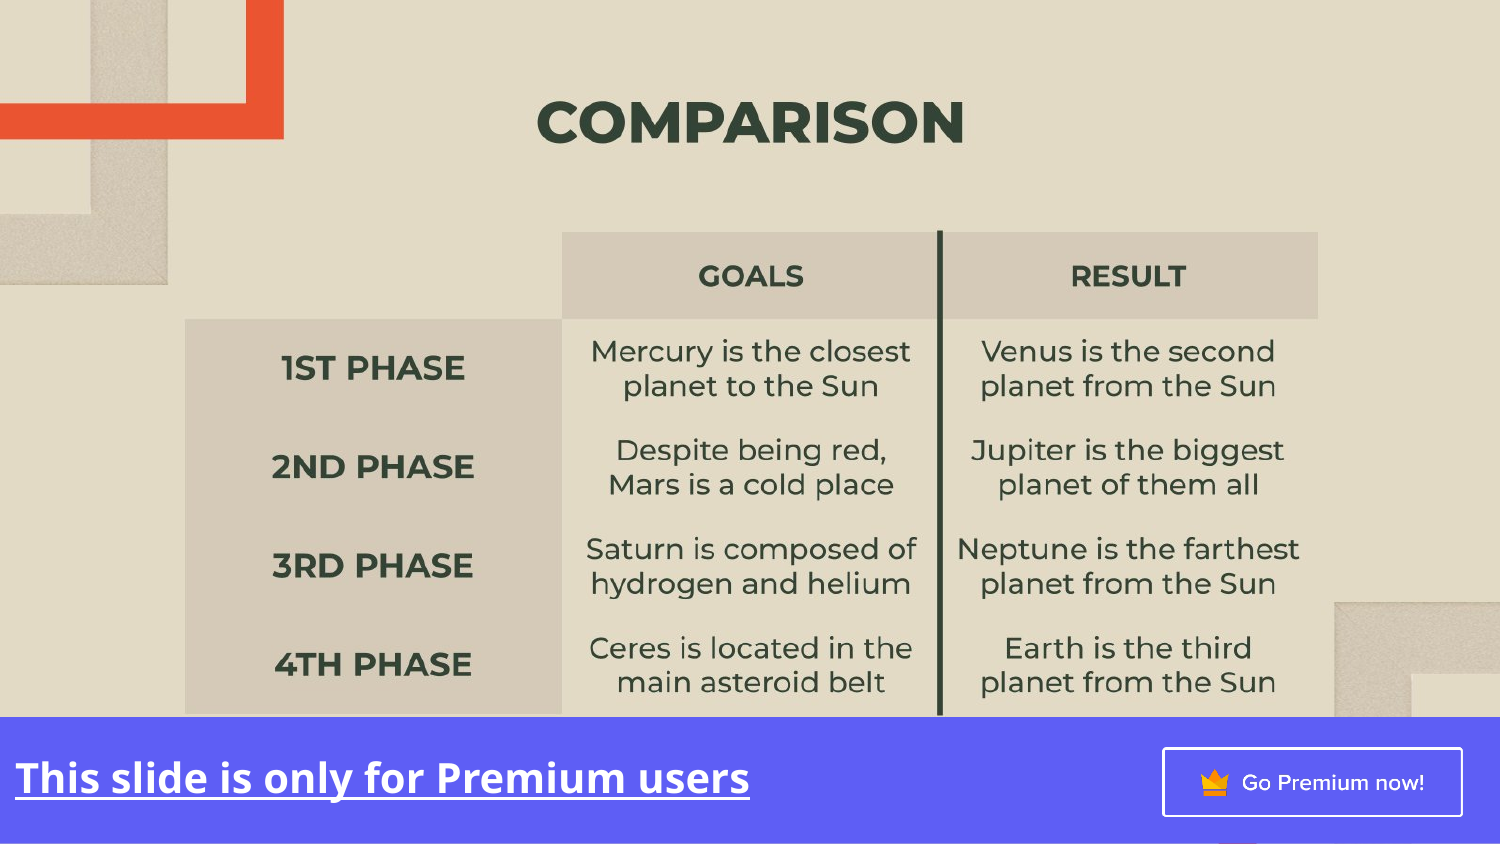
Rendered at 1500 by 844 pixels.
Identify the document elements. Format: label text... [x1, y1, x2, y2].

text_box This slide is only for Premium users [0, 717, 1500, 844]
picture [0, 0, 1500, 717]
picture [1162, 747, 1463, 817]
